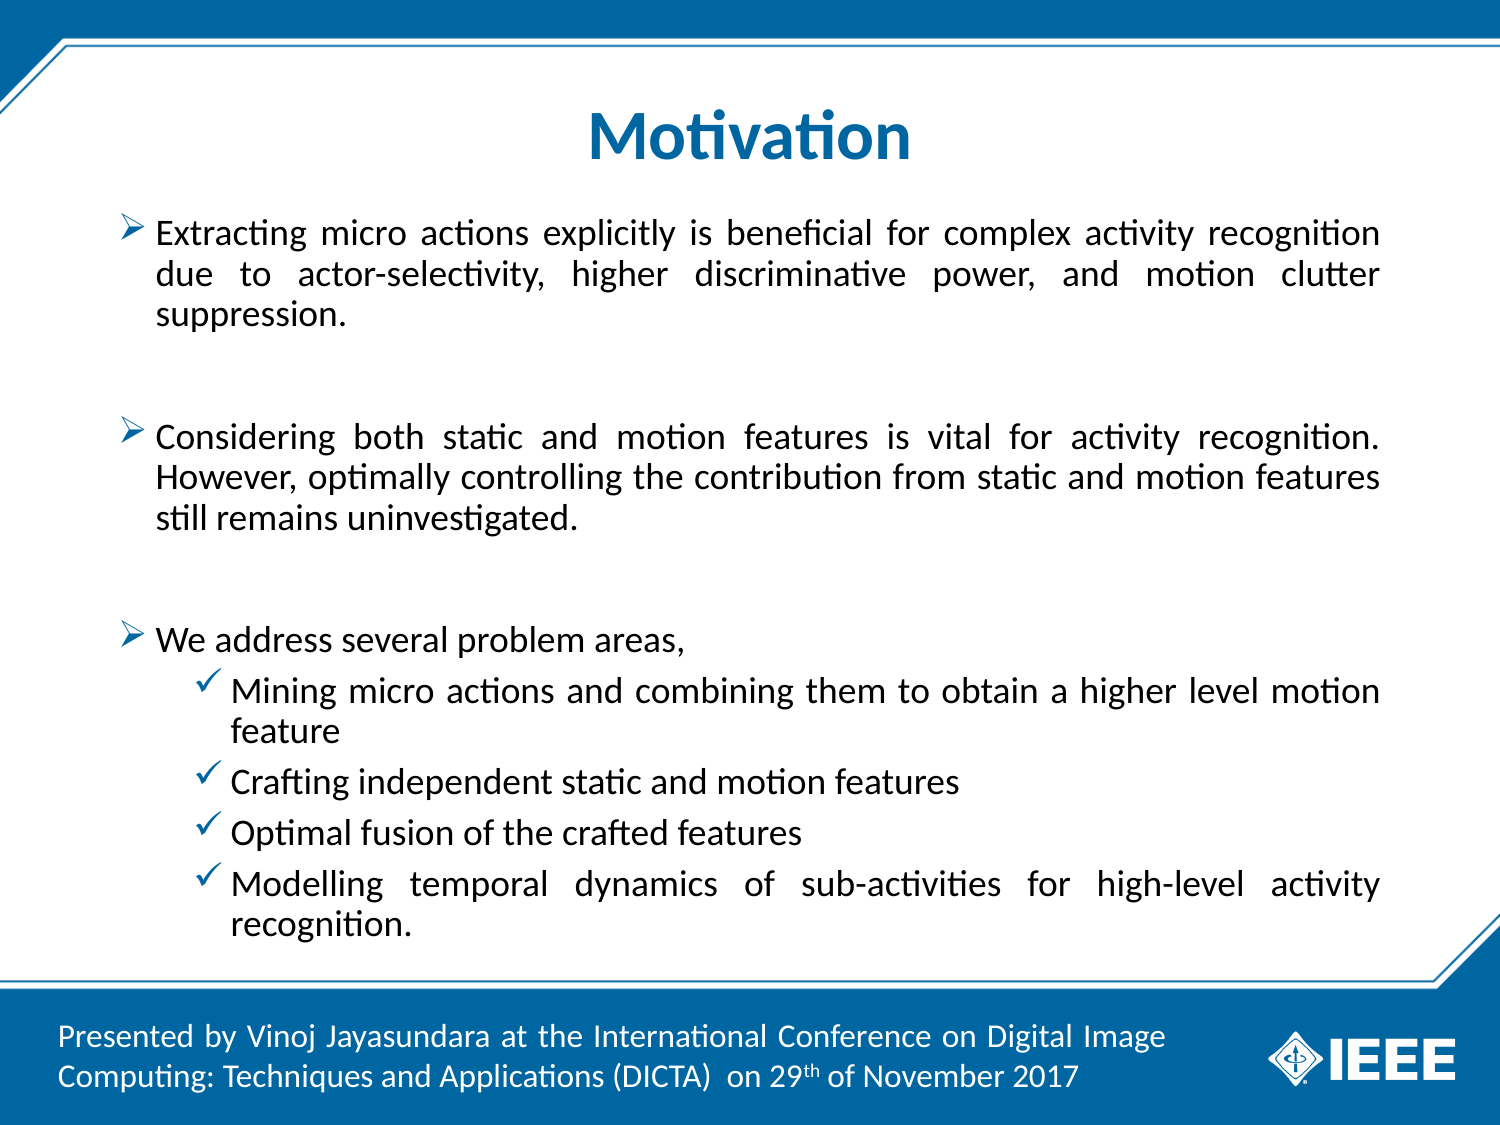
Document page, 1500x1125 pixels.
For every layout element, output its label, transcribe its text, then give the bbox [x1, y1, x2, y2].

list Extracting micro actions explicitly is beneficial for complex activity recognition due to actor-selectivity, higher discriminative power, and motion clutter suppression. Considering both static and motion features is vital for activity recognition. However, optimally controlling the contribution from static and motion features still remains uninvestigated. We address several problem areas, Mining micro actions and combining them to obtain a higher level motion feature Crafting independent static and motion features Optimal fusion of the crafted features Modelling temporal dynamics of sub-activities for high-level activity recognition. [103, 205, 1397, 977]
picture [0, 913, 1500, 1125]
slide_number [42, 1024, 1183, 1085]
title Motivation [103, 81, 1397, 183]
picture [0, 0, 1500, 115]
